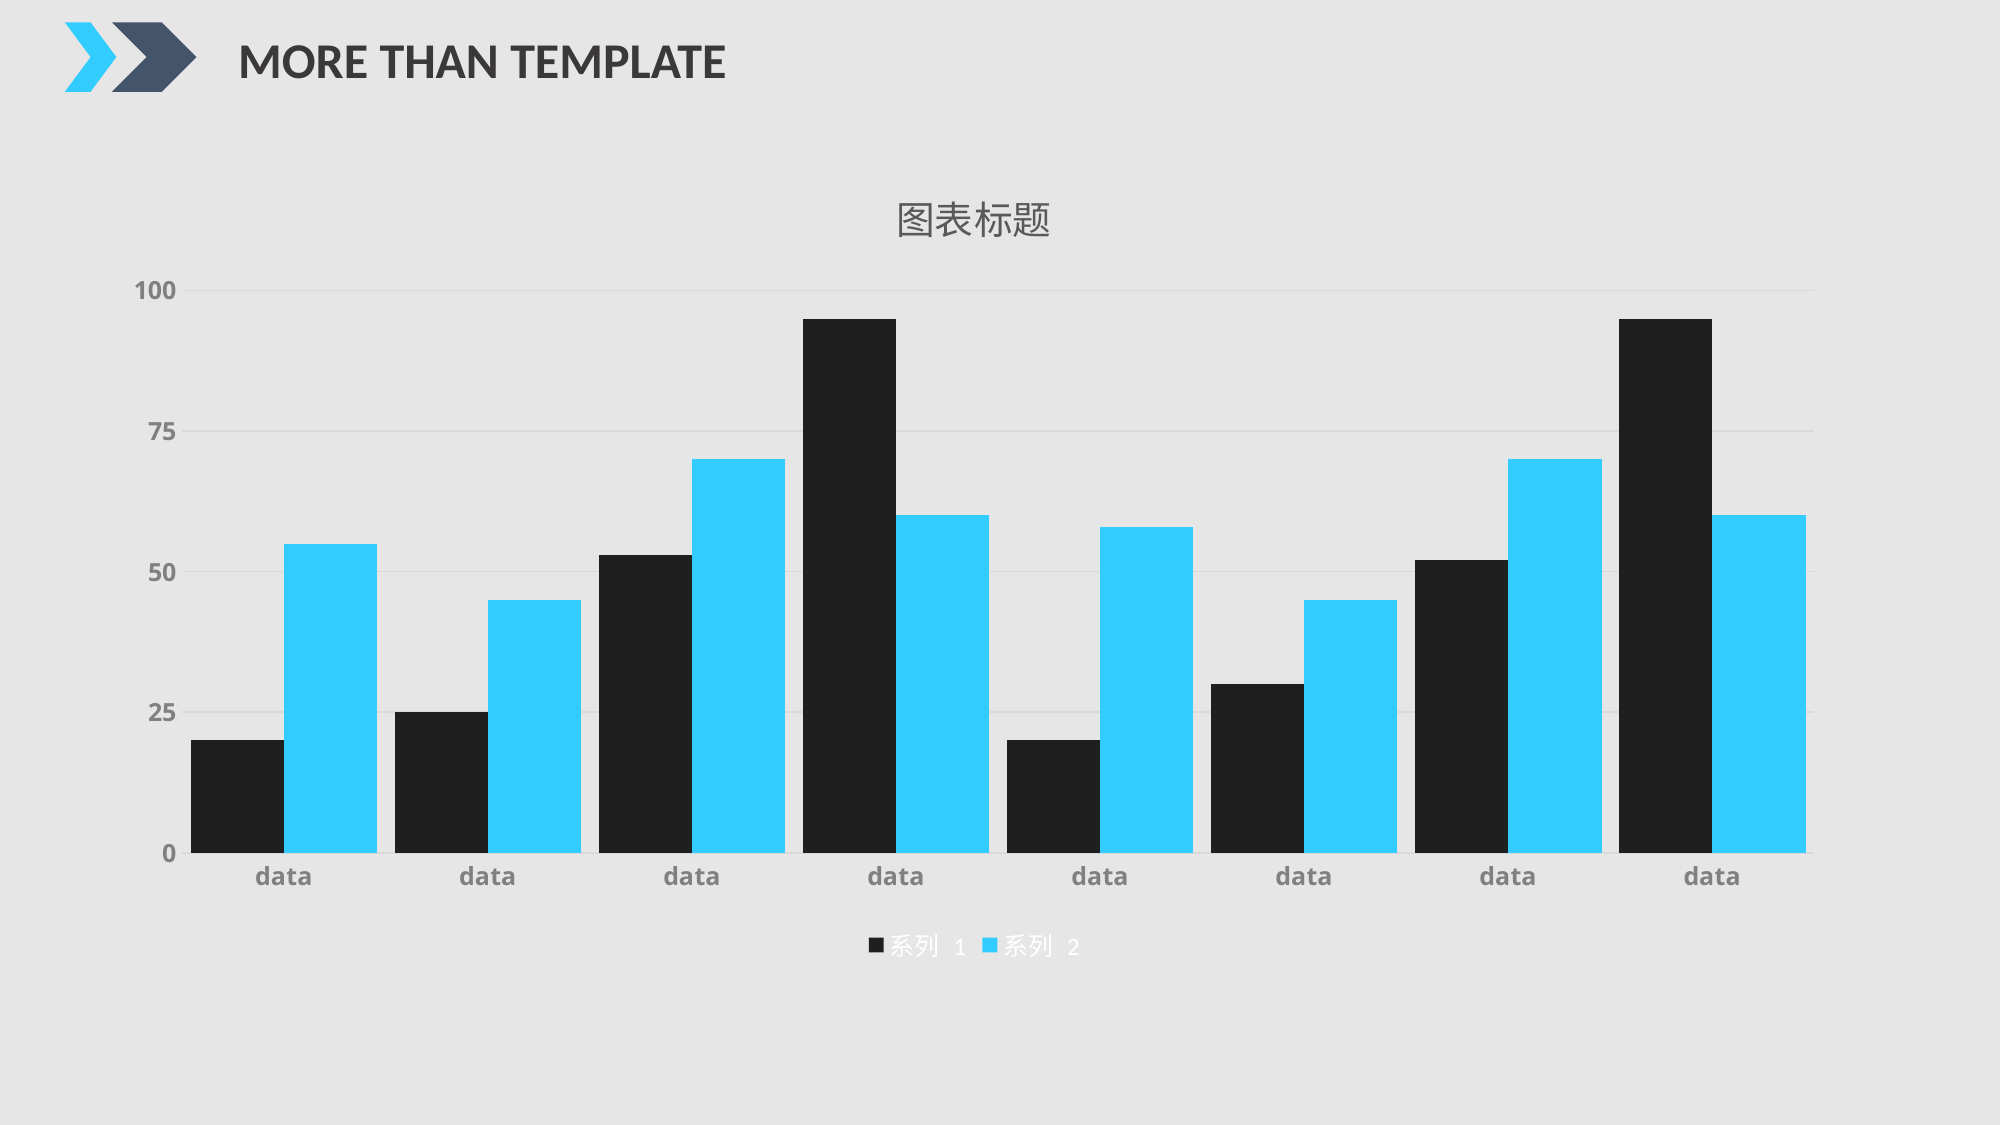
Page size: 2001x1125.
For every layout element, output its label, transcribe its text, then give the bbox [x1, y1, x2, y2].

chart [98, 153, 1850, 970]
text_box MORE THAN TEMPLATE [223, 21, 770, 96]
